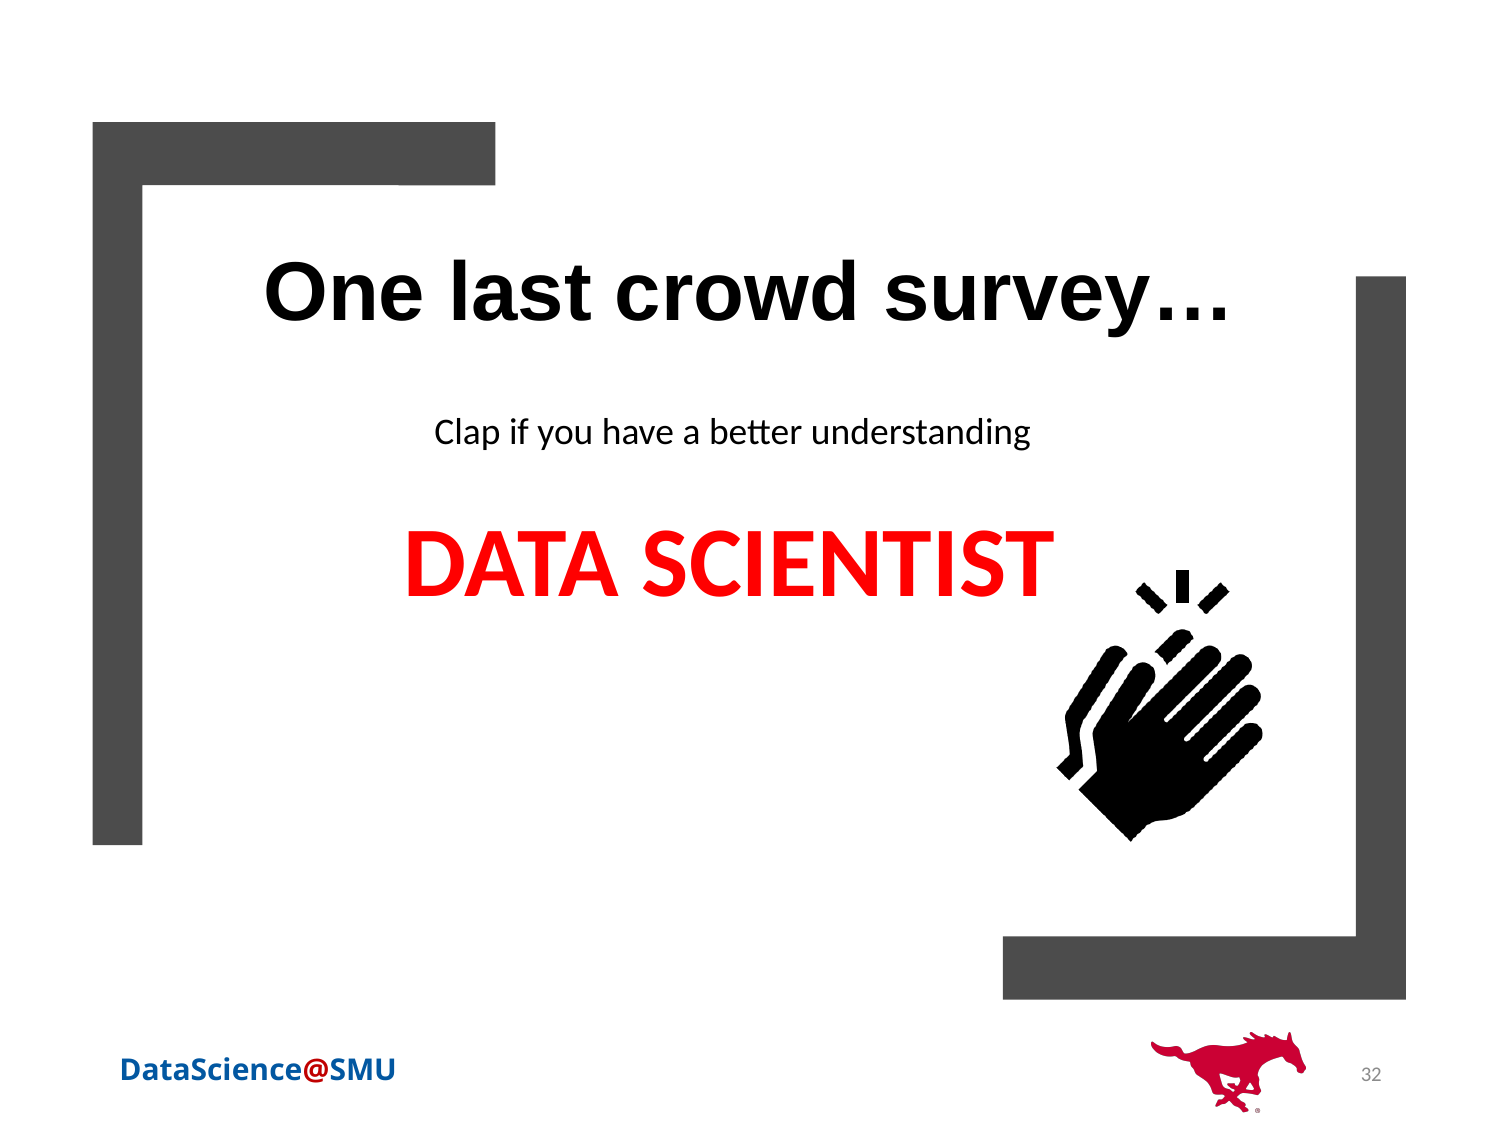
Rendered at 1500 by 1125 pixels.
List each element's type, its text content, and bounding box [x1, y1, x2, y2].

text_box DATA SCIENTIST [389, 489, 1071, 624]
text_box [1002, 276, 1406, 1000]
slide_number 32 [1059, 1042, 1397, 1103]
picture [1002, 547, 1316, 860]
picture [1151, 1032, 1306, 1042]
text_box [92, 122, 496, 846]
title One last crowd survey… [188, 185, 1311, 403]
picture [1151, 1103, 1306, 1113]
text_box Clap if you have a better understanding [419, 399, 1056, 460]
